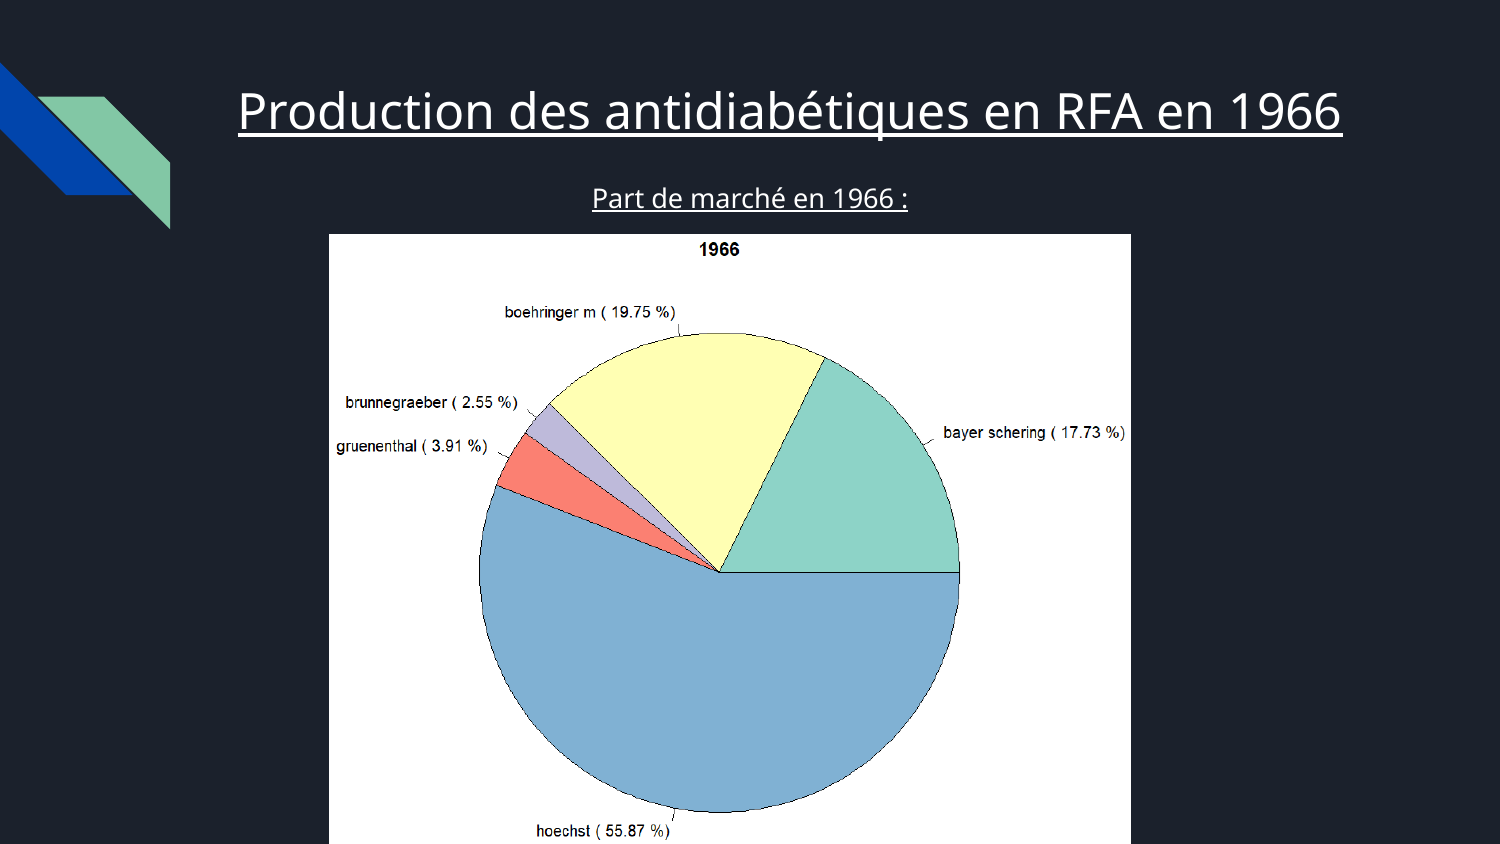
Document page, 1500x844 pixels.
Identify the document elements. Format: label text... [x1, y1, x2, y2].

title Production des antidiabétiques en RFA en 1966 [212, 64, 1368, 215]
picture [329, 233, 1131, 844]
text_box Part de marché en 1966 : [526, 166, 974, 222]
